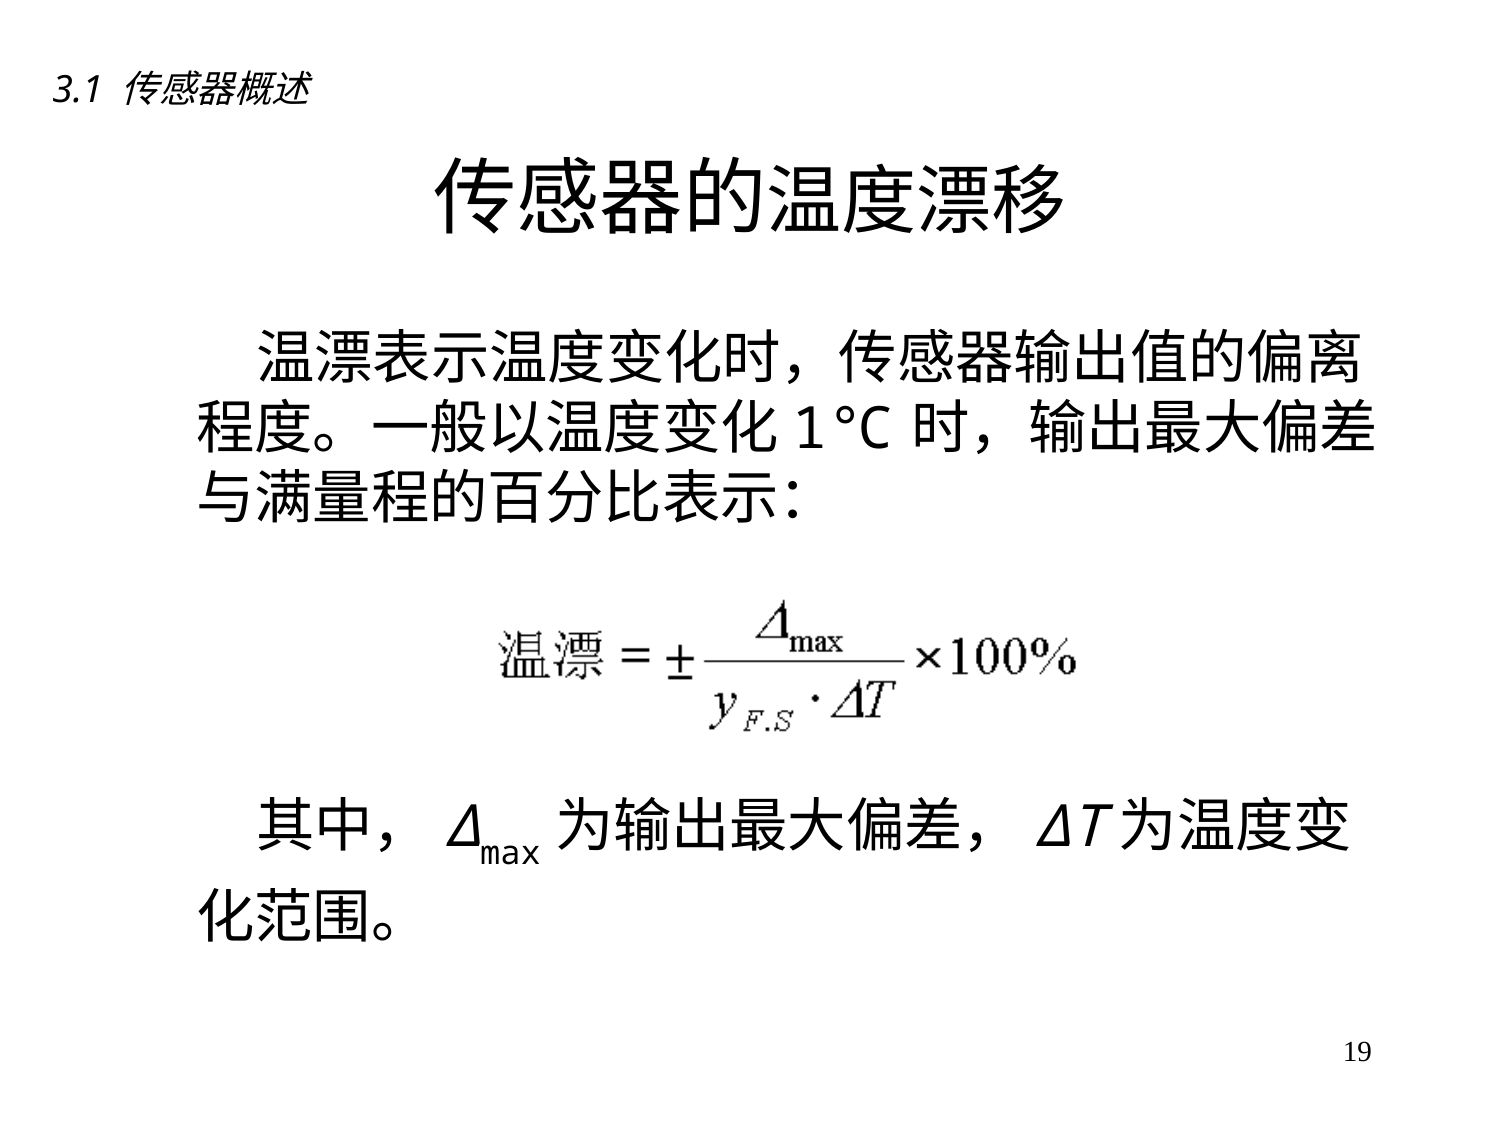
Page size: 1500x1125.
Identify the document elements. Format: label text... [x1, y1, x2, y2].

title 传感器的温度漂移 [112, 99, 1388, 288]
text_box 3.1 传感器概述 [37, 49, 479, 125]
slide_number 19 [1074, 1025, 1388, 1100]
list 温漂表示温度变化时，传感器输出值的偏离程度。一般以温度变化1℃时，输出最大偏差与满量程的百分比表示： 其中，Δmax为输出最大偏差，ΔT为温度变化范围。 [125, 312, 1400, 988]
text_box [487, 590, 1088, 740]
